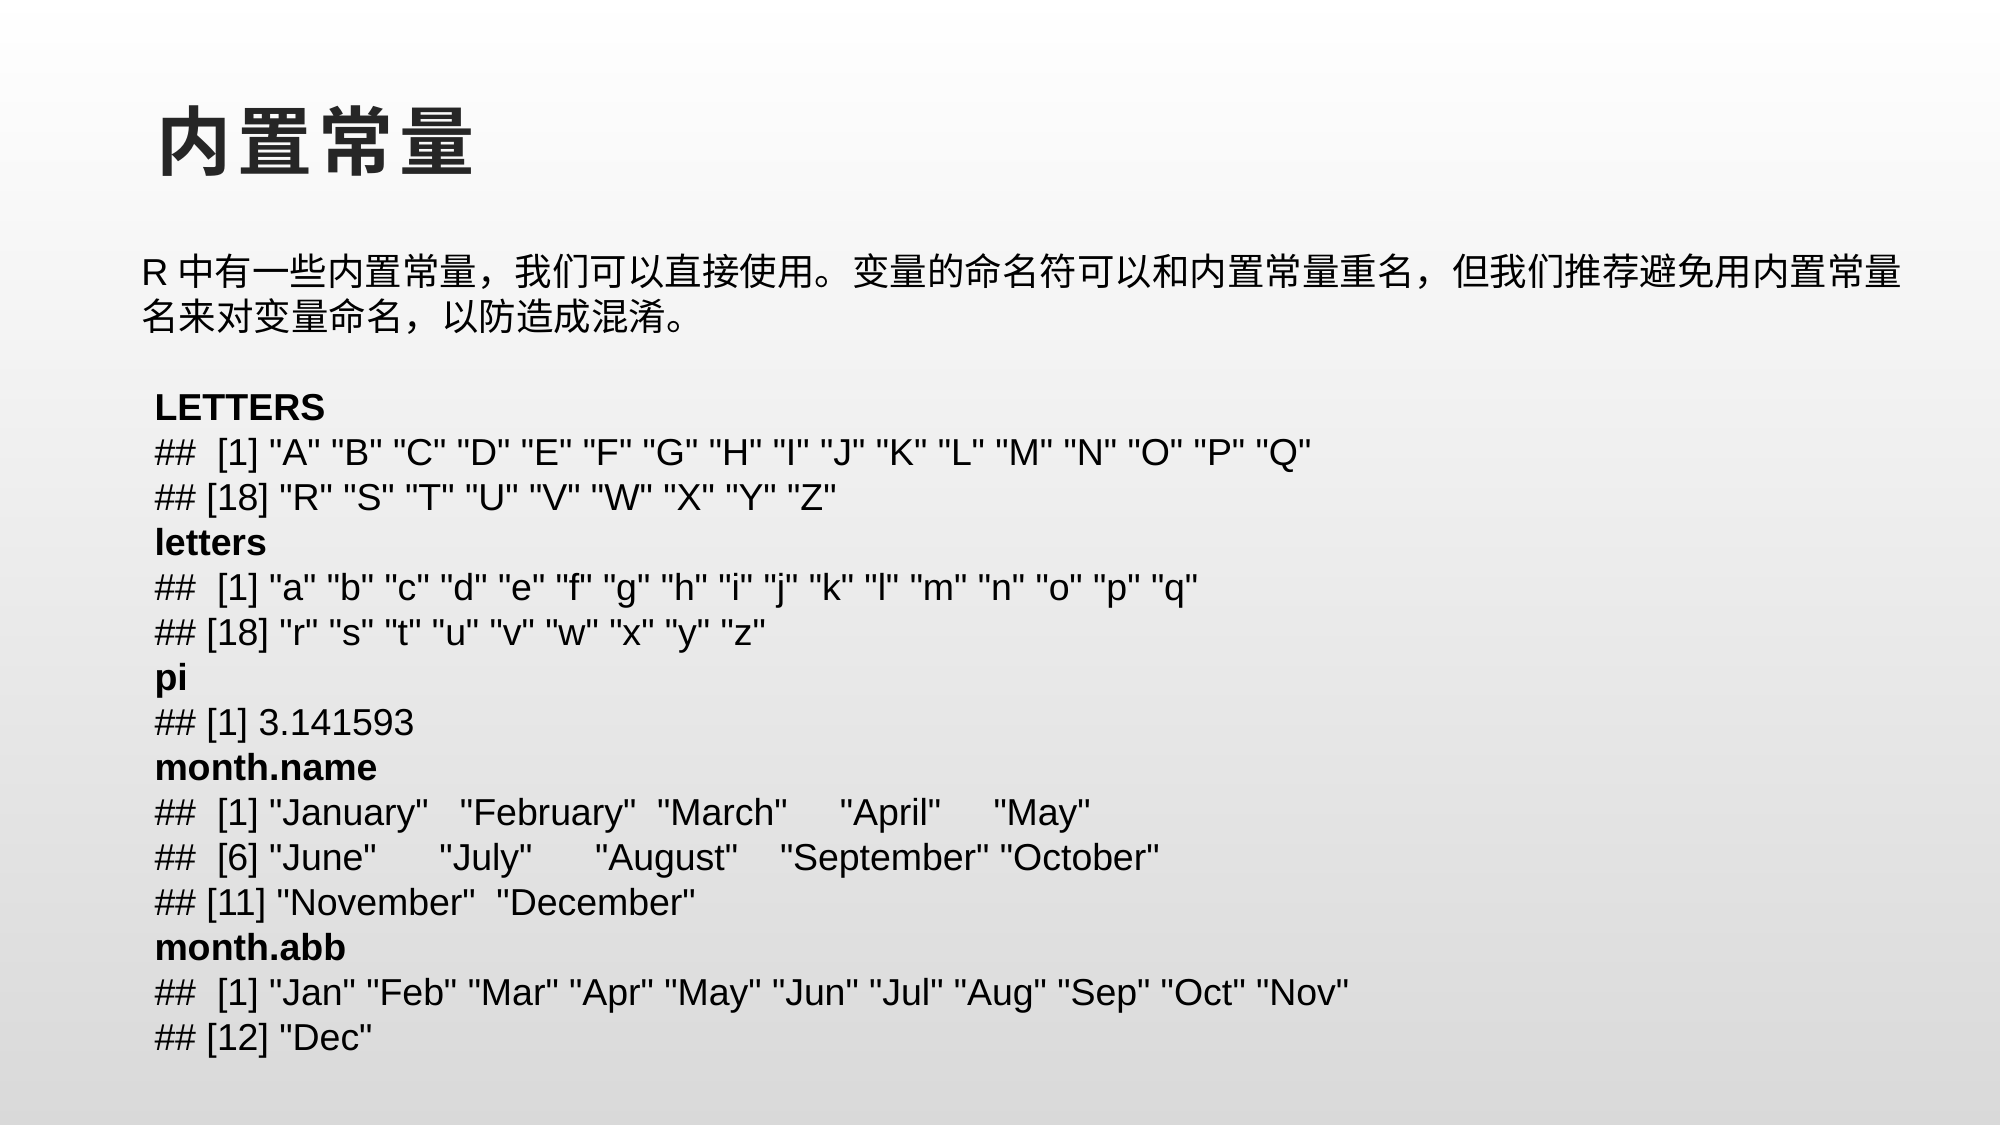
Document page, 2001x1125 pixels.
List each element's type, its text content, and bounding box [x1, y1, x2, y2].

title 内置常量 [99, 45, 1900, 233]
text_box R中有一些内置常量，我们可以直接使用。变量的命名符可以和内置常量重名，但我们推荐避免用内置常量名来对变量命名，以防造成混淆。 [126, 240, 1934, 346]
text_box LETTERS ## [1] "A" "B" "C" "D" "E" "F" "G" "H" "I" "J" "K" "L" "M" "N" "O" "P" "Q" ## [18] "R" "S" "T" "U" "V" "W" "X" "Y" "Z" letters ## [1] "a" "b" "c" "d" "e" "f" "g" "h" "i" "j" "k" "l" "m" "n" "o" "p" "q" ## [18] "r" "s" "t" "u" "v" "w" "x" "y" "z" pi ## [1] 3.141593 month.name ## [1] "January" "February" "March" "April" "May" ## [6] "June" "July" "August" "September" "October" ## [11] "November" "December" month.abb ## [1] "Jan" "Feb" "Mar" "Apr" "May" "Jun" "Jul" "Aug" "Sep" "Oct" "Nov" ## [12] "Dec" [139, 375, 1920, 1066]
